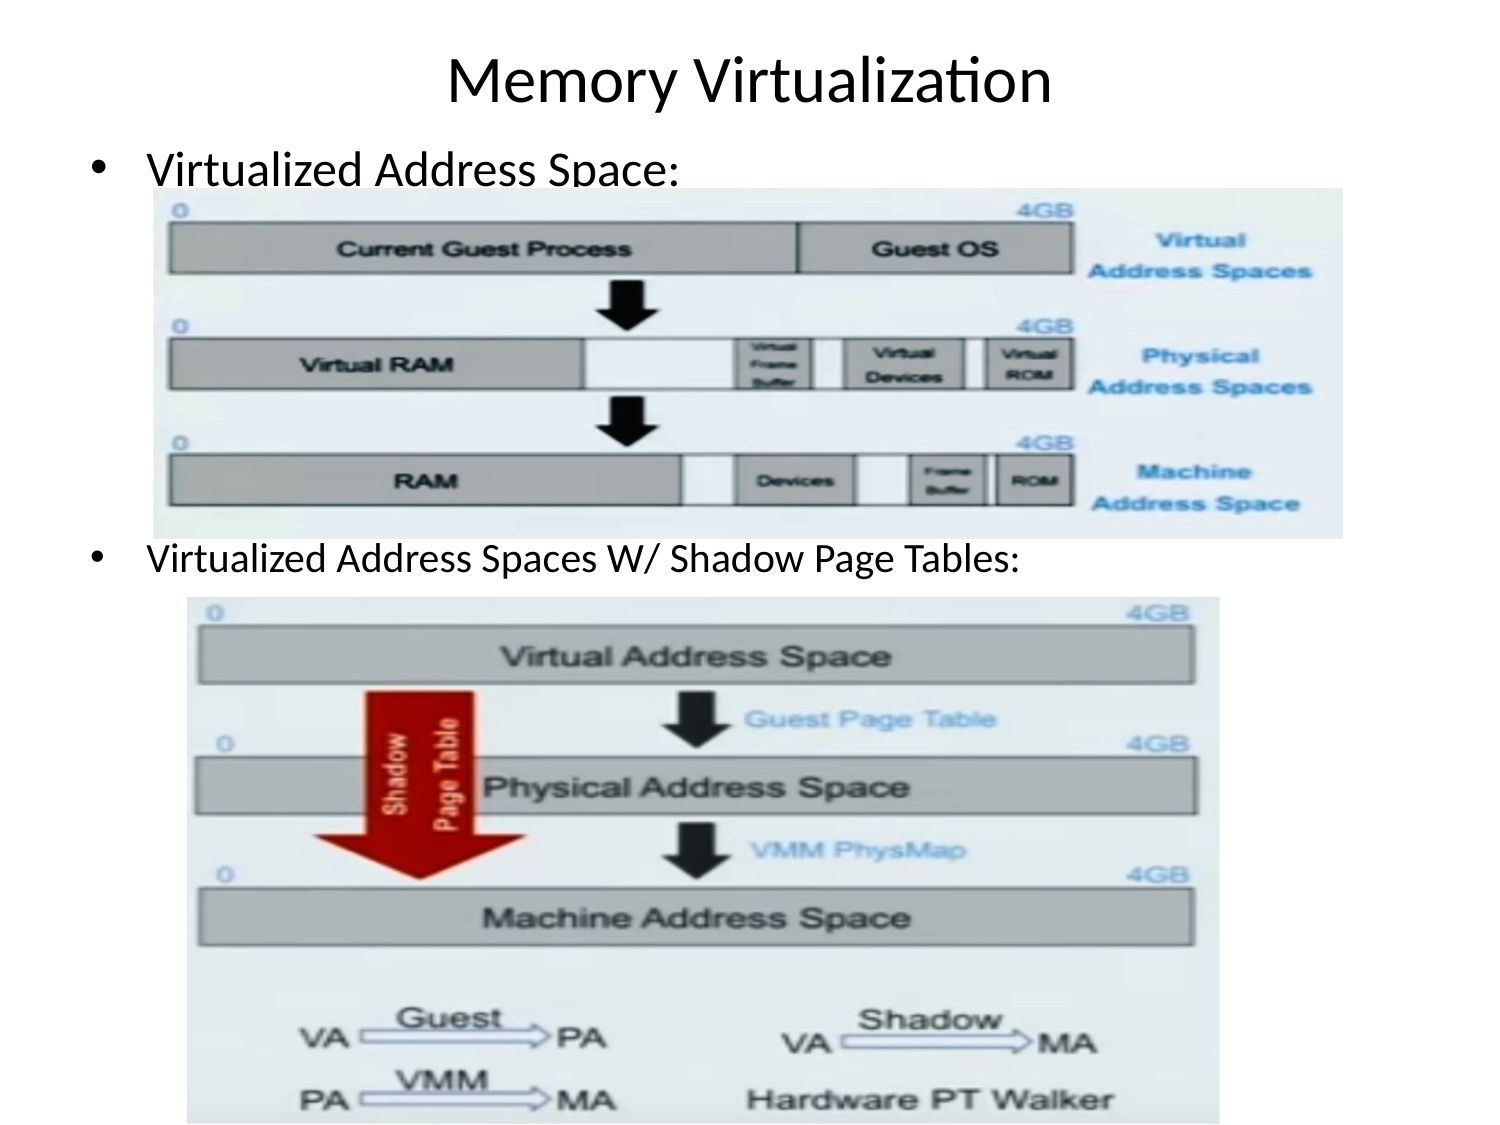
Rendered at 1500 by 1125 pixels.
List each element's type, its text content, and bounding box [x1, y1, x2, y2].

list Virtualized Address Space: Virtualized Address Spaces W/ Shadow Page Tables: [75, 128, 1425, 1005]
picture [187, 597, 1226, 1125]
title Memory Virtualization [75, 11, 1425, 128]
picture [152, 187, 1344, 540]
